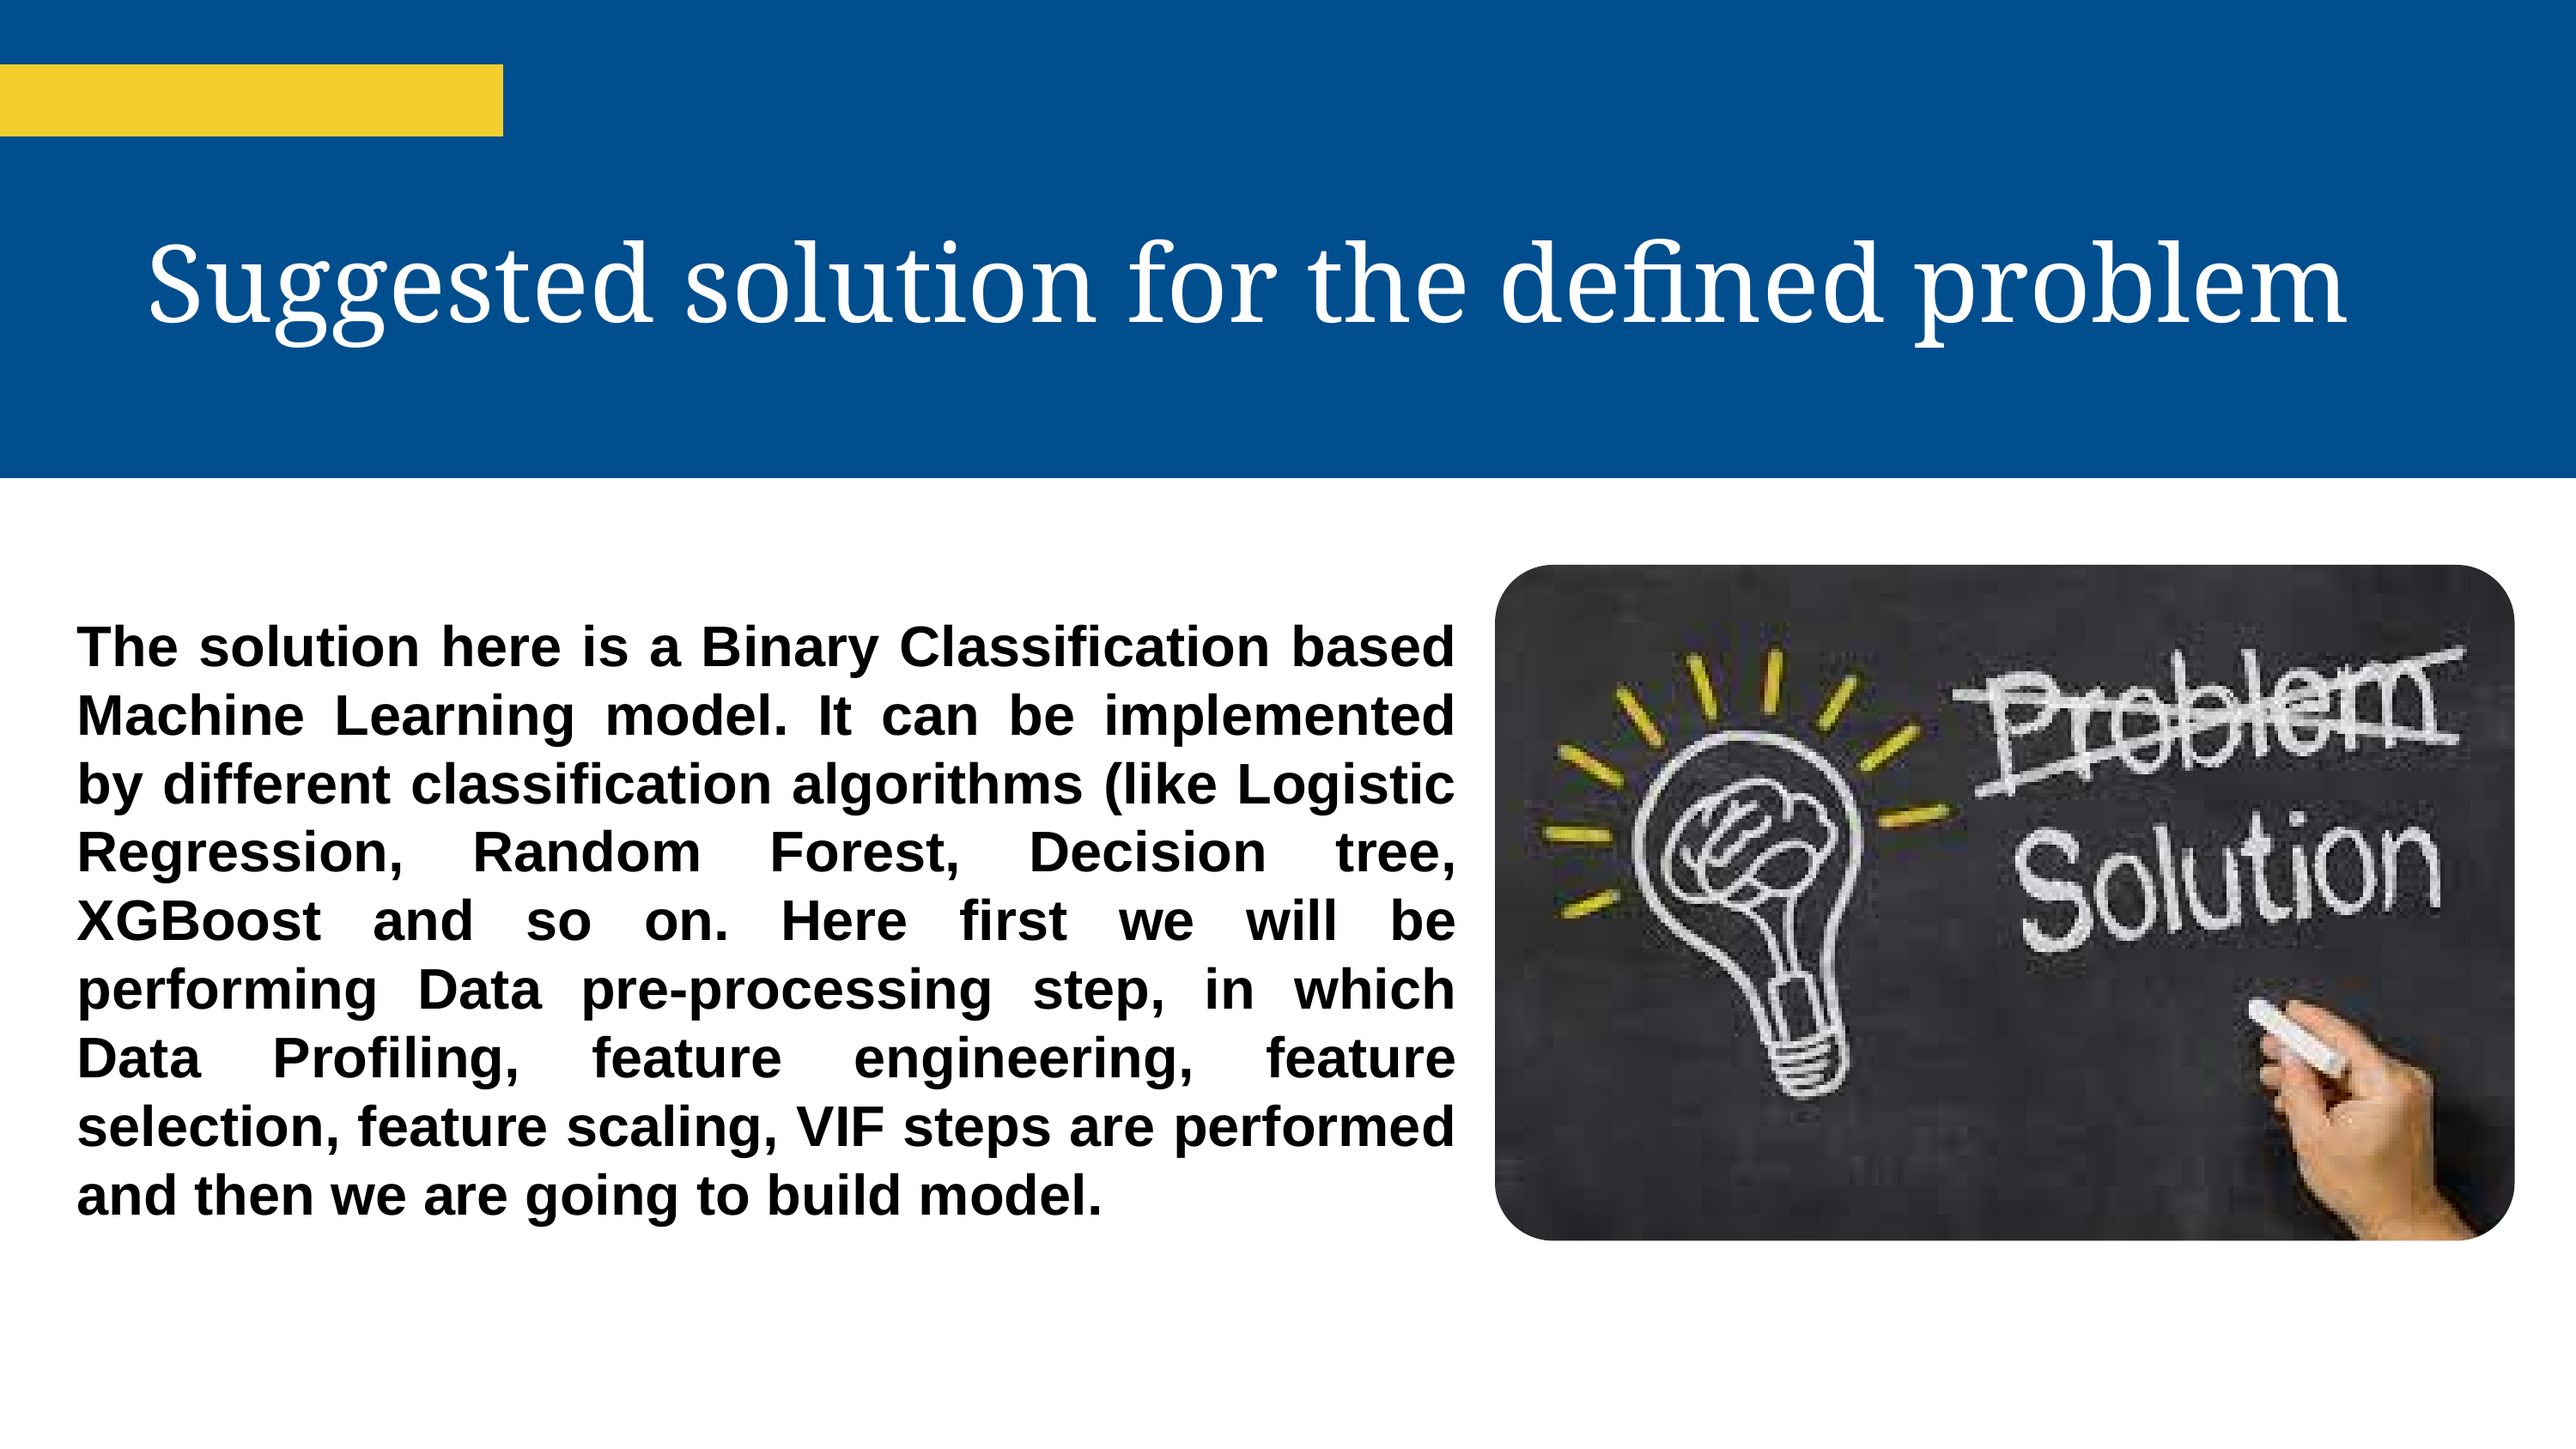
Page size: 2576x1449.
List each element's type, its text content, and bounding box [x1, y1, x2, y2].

picture [1494, 564, 2515, 1241]
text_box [0, 64, 504, 137]
text_box The solution here is a Binary Classification based Machine Learning model. It can be implemented by different classification algorithms (like Logistic Regression, Random Forest, Decision tree, XGBoost and so on. Here first we will be performing Data pre-processing step, in which Data Profiling, feature engineering, feature selection, feature scaling, VIF steps are performed and then we are going to build model. [64, 602, 1471, 1321]
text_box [0, 0, 2576, 479]
